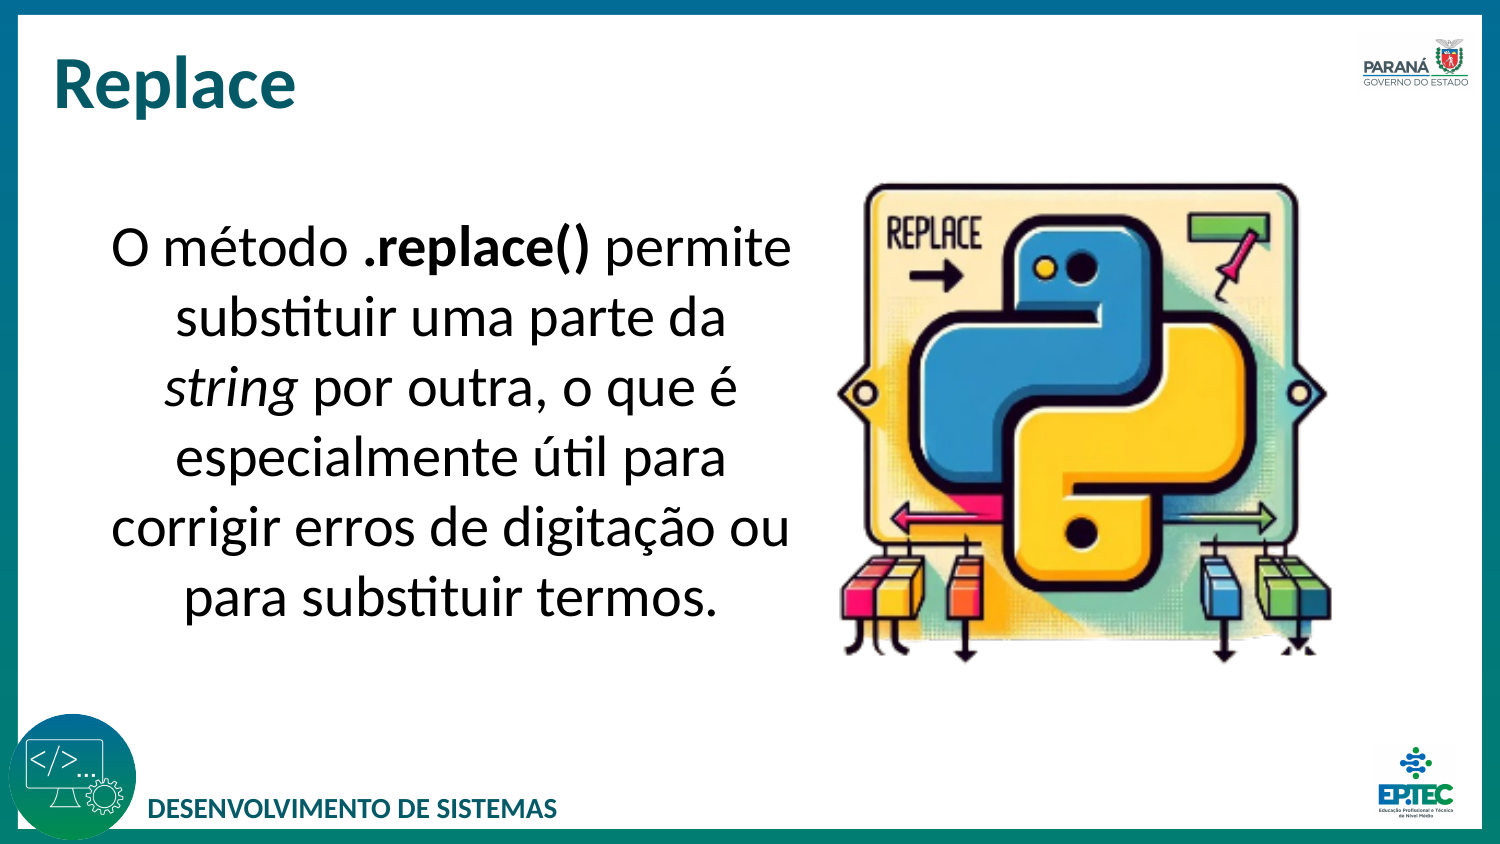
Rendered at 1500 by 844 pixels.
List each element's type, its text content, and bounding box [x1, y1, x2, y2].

picture [1374, 745, 1457, 822]
text_box [17, 14, 1482, 829]
picture [1482, 273, 1500, 277]
picture [813, 137, 1369, 693]
picture [0, 273, 17, 277]
text_box DESENVOLVIMENTO DE SISTEMAS [141, 783, 644, 830]
text_box O método .replace() permite substituir uma parte da string por outra, o que é especialmente útil para corrigir erros de digitação ou para substituir termos. [95, 193, 809, 714]
picture [1356, 30, 1475, 94]
text_box Replace [38, 26, 1462, 132]
picture [8, 713, 137, 841]
